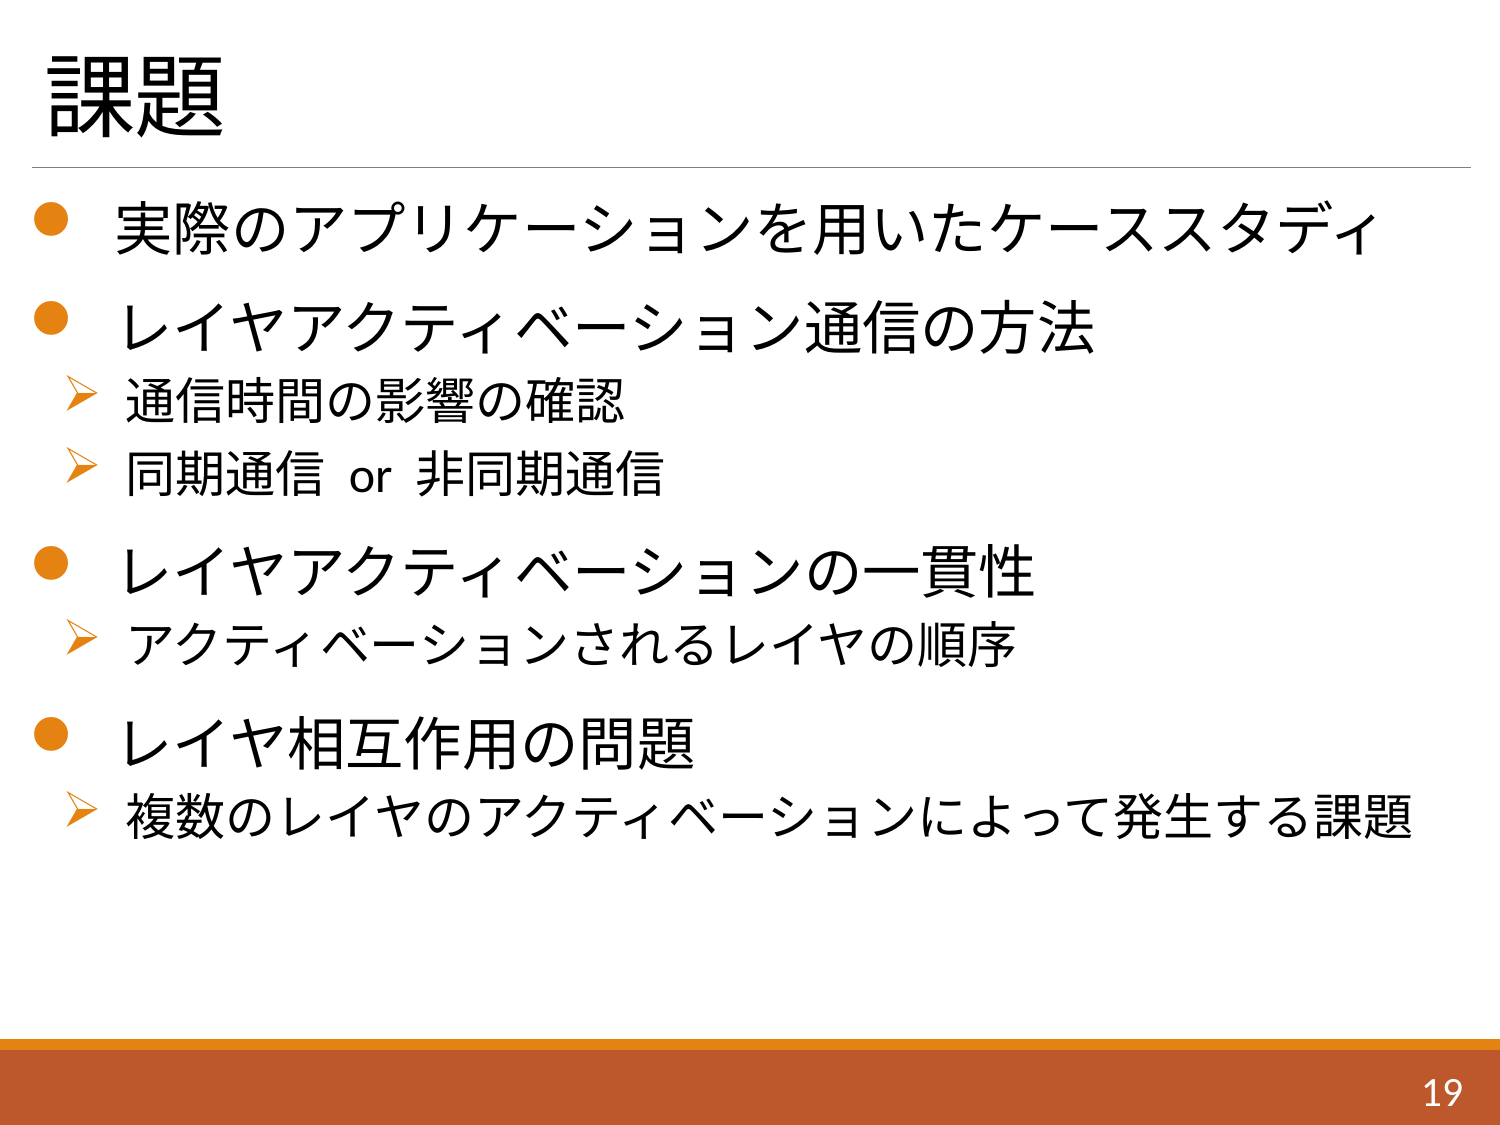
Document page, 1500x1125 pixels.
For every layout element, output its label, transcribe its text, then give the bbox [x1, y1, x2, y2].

slide_number 18 [1316, 1059, 1479, 1120]
list 実際のアプリケーションを用いたケーススタディ レイヤアクティベーション通信の方法 通信時間の影響の確認 同期通信 or 非同期通信 レイヤアクティベーションの一貫性 アクティベーションされるレイヤの順序 レイヤ相互作用の問題 複数のレイヤのアクティベーションによって発生する課題 [29, 184, 1479, 976]
title 課題 [29, 26, 1479, 157]
